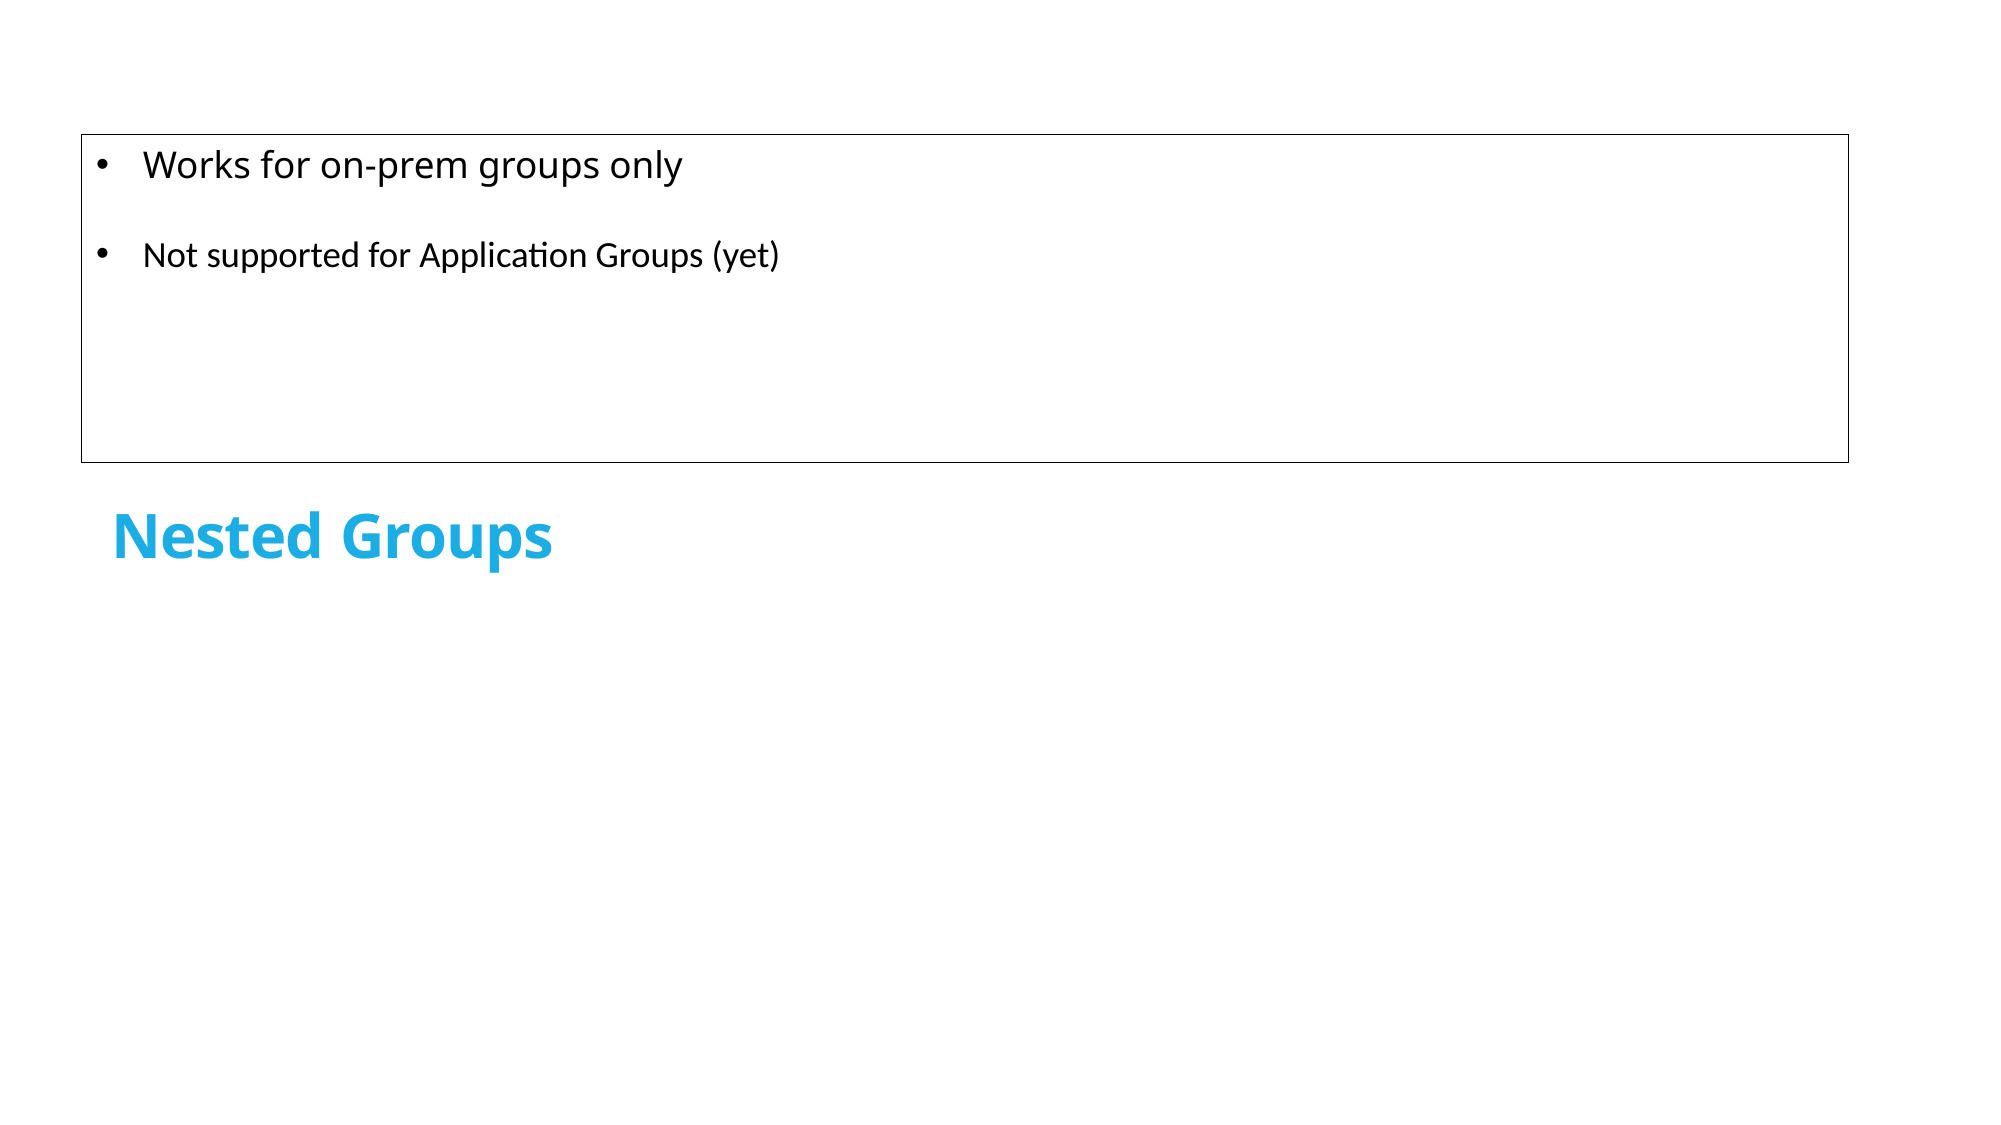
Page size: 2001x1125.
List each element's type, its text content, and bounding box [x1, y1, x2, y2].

title Nested Groups [96, 498, 1146, 580]
text_box Works for on-prem groups only Not supported for Application Groups (yet) [81, 134, 1849, 463]
